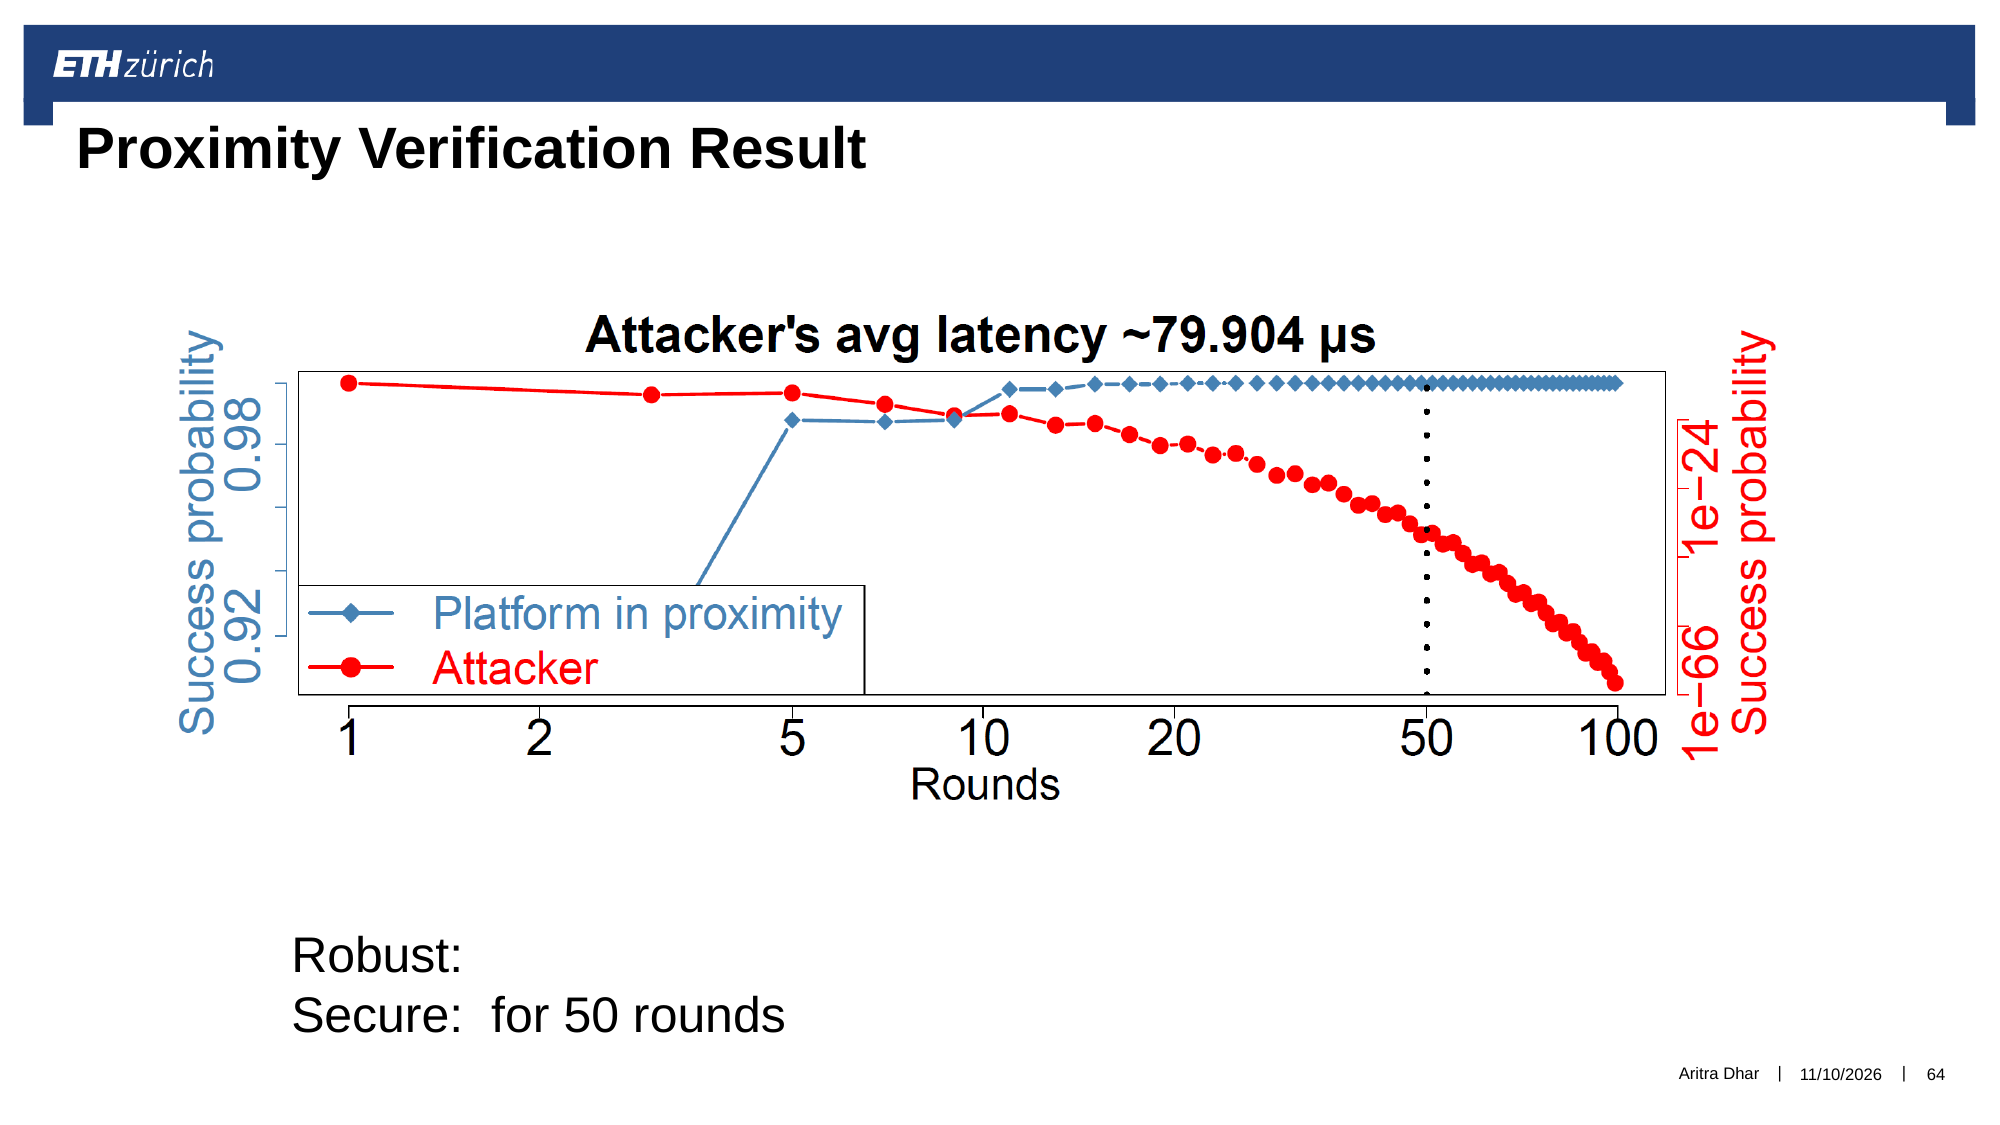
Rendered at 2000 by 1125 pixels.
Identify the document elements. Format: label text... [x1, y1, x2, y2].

title Proximity Verification Result [53, 101, 1946, 262]
footer Aritra Dhar [999, 1034, 1760, 1111]
slide_number 64 [1906, 1034, 1966, 1112]
picture [172, 299, 1791, 813]
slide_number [1790, 1034, 1892, 1112]
